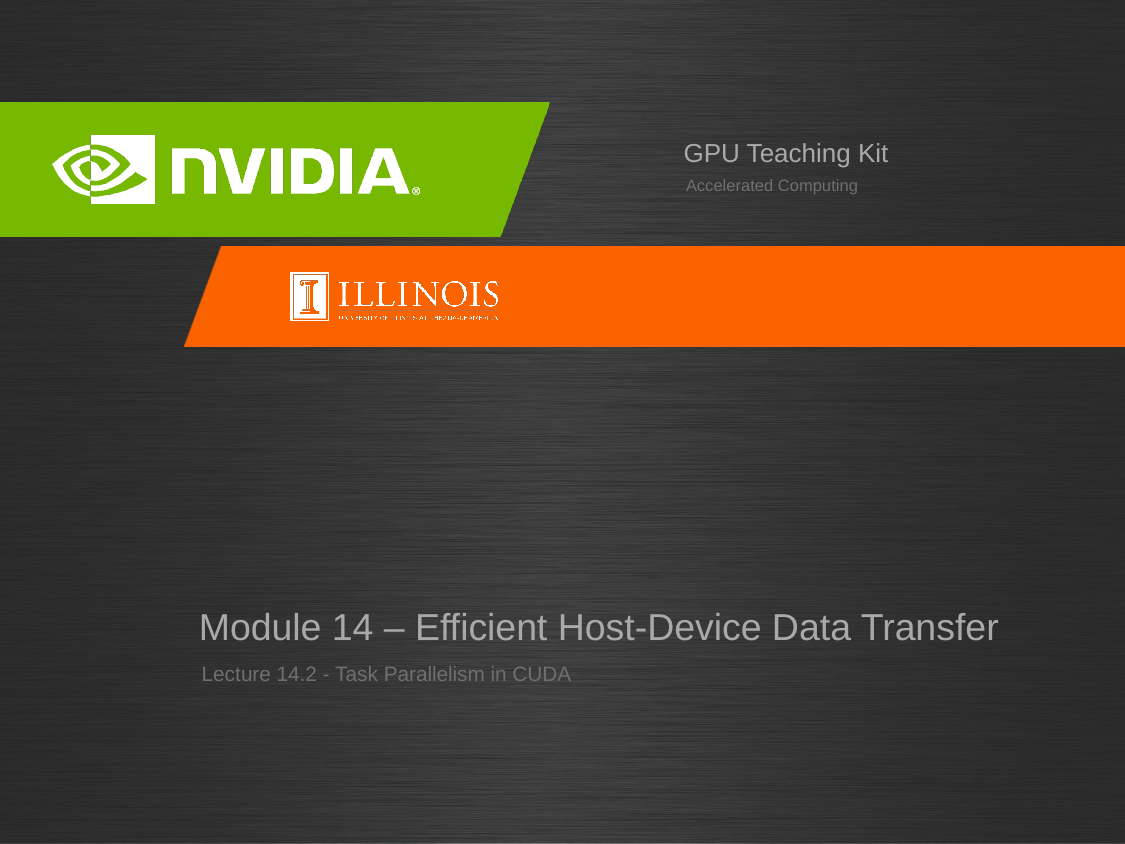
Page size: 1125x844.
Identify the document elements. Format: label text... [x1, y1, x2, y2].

picture [0, 102, 550, 237]
title Module 14 – Efficient Host-Device Data Transfer [183, 597, 1077, 657]
subtitle Lecture 14.2 - Task Parallelism in CUDA [186, 655, 1078, 694]
picture [183, 246, 1125, 347]
